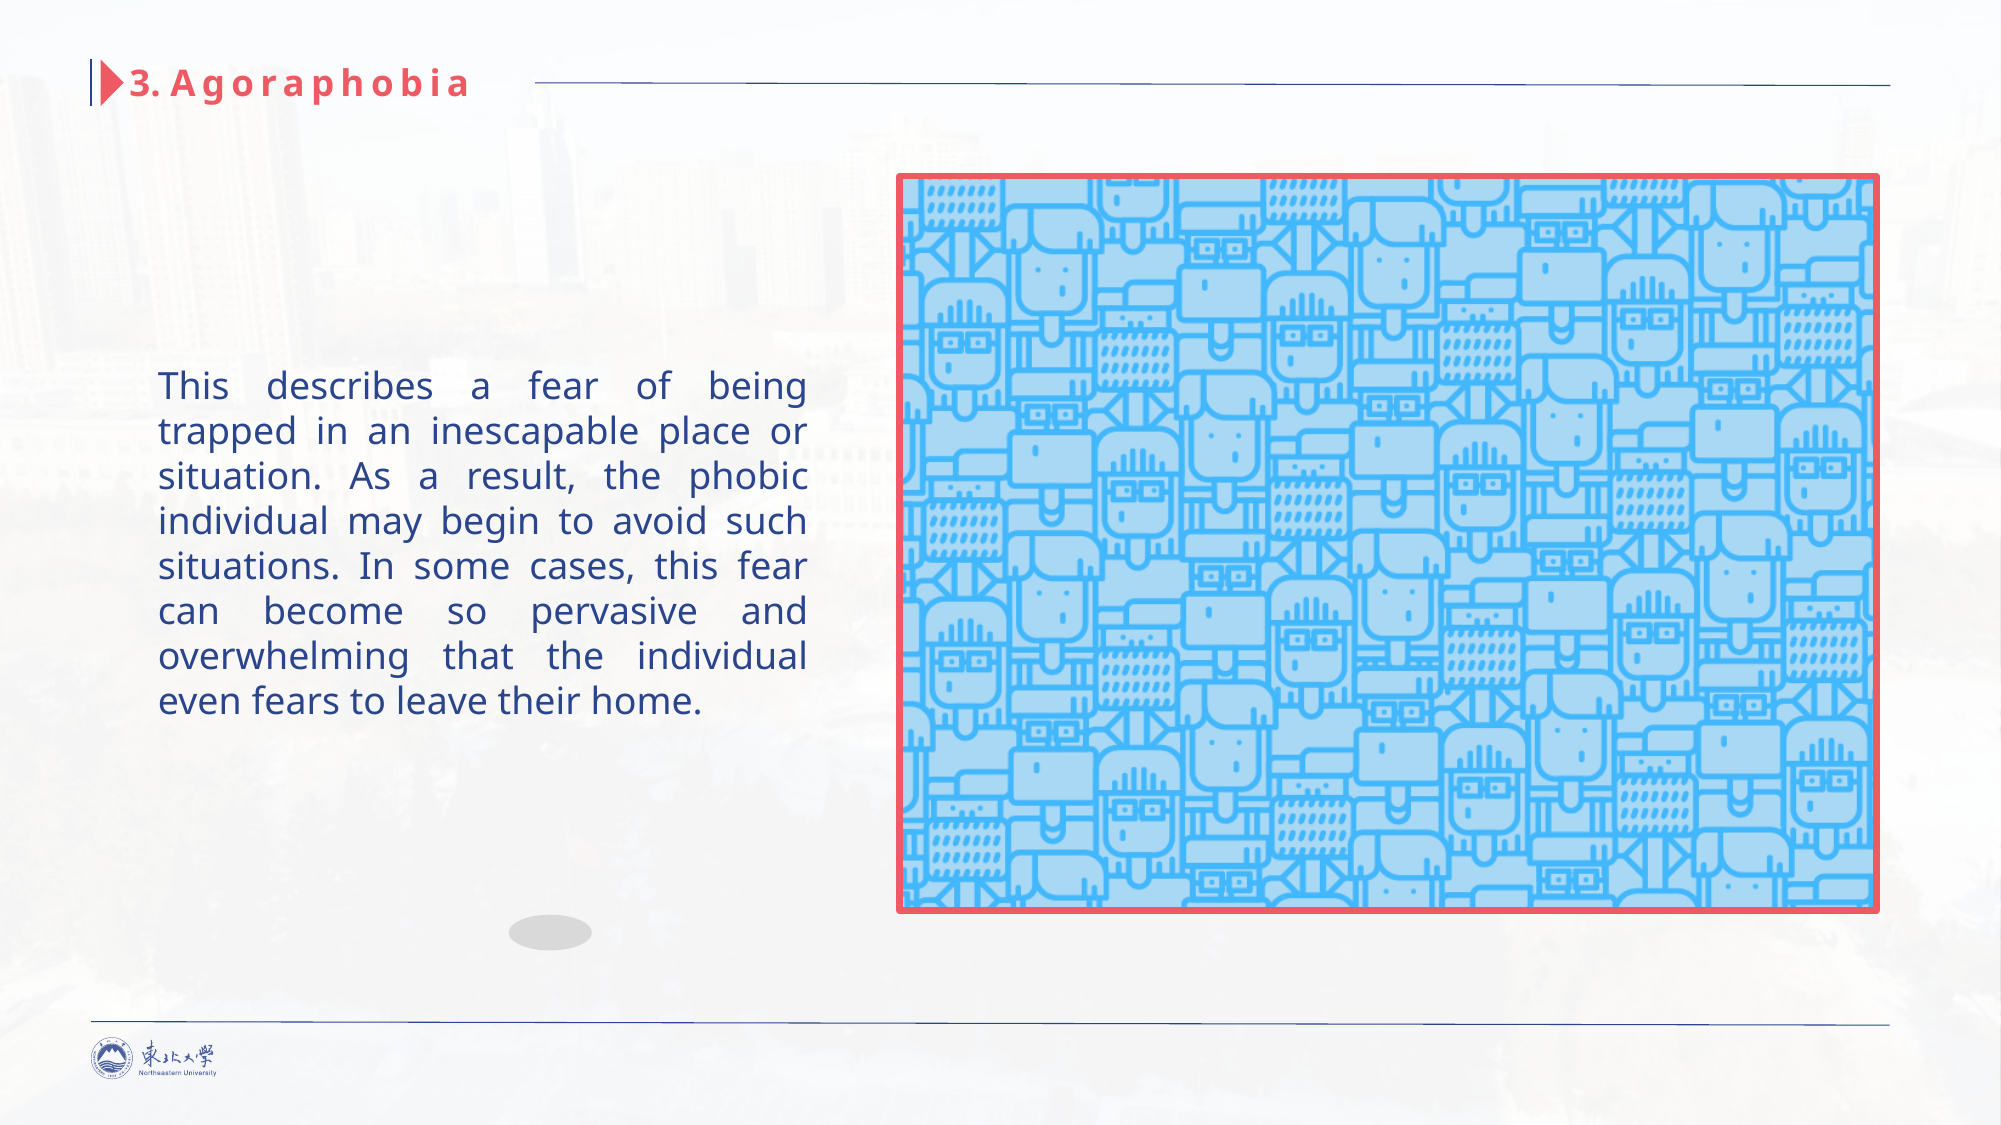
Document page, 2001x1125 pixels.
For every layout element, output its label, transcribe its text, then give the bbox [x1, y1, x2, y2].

picture [902, 179, 1874, 908]
text_box This describes a fear of being trapped in an inescapable place or situation. As a result, the phobic individual may begin to avoid such situations. In some cases, this fear can become so pervasive and overwhelming that the individual even fears to leave their home. [143, 354, 824, 729]
list 3. Agoraphobia [114, 53, 638, 114]
text_box [507, 913, 593, 952]
